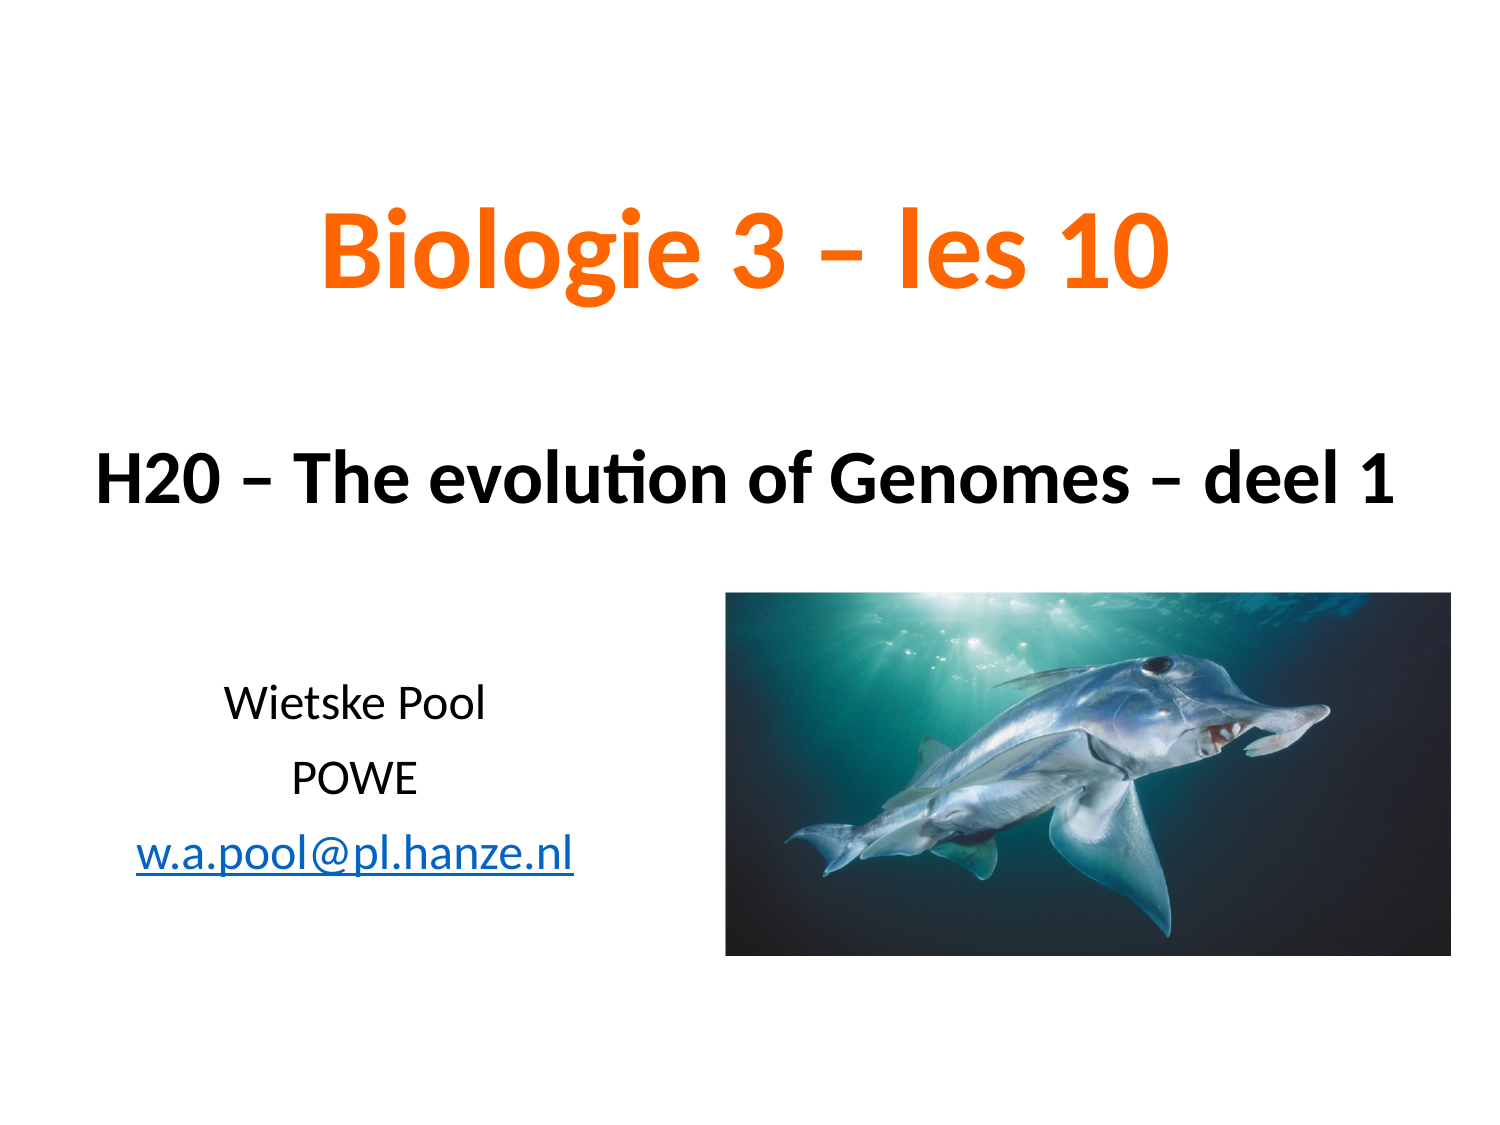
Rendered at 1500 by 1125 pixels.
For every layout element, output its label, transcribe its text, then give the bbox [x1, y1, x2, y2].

title Biologie 3 – les 10 H20 – The evolution of Genomes – deel 1 [66, 103, 1425, 528]
subtitle Wietske Pool POWE w.a.pool@pl.hanze.nl [95, 669, 614, 941]
picture [723, 590, 1453, 958]
